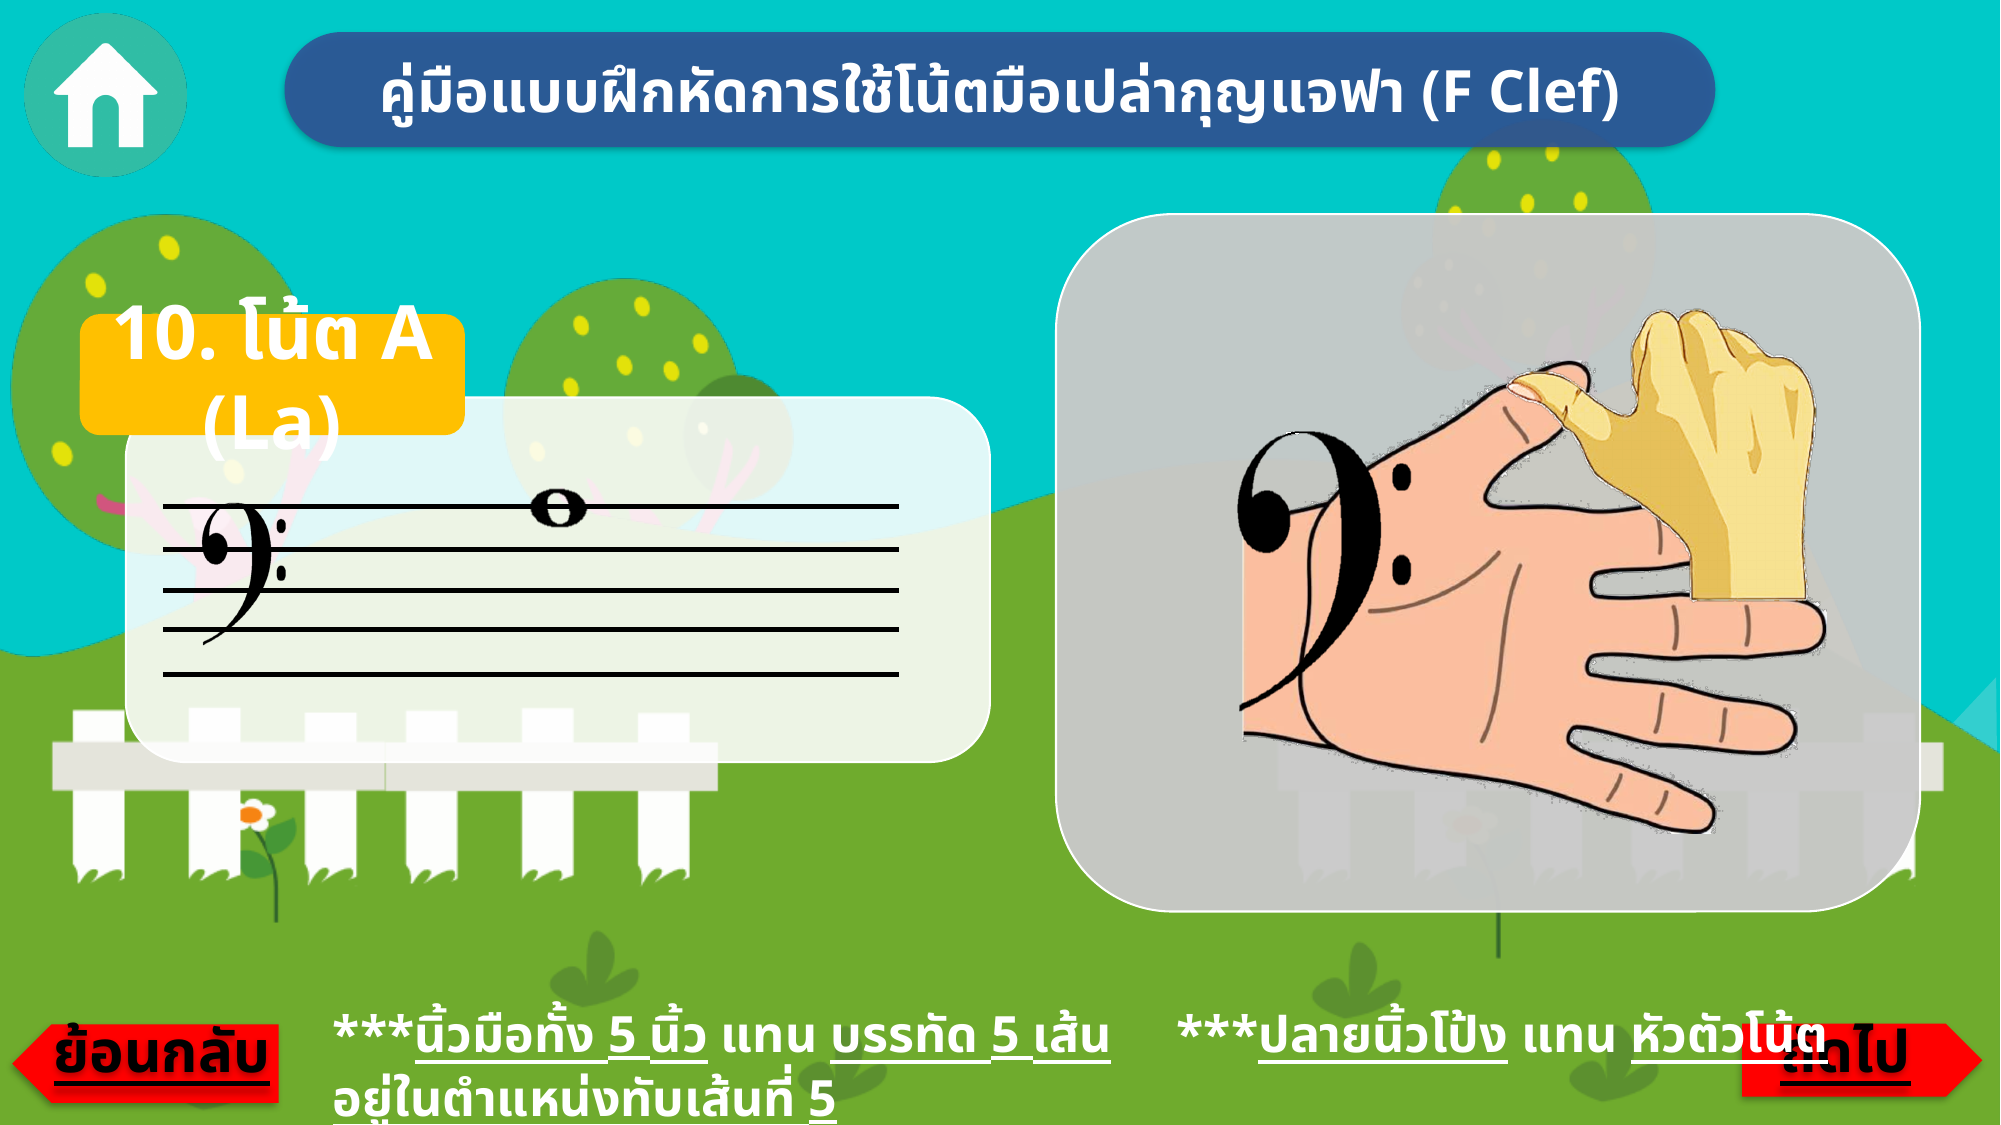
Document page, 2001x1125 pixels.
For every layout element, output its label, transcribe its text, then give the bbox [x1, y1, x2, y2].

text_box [162, 360, 1827, 834]
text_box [12, 1008, 307, 1108]
picture [0, 13, 2000, 1125]
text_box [198, 418, 1422, 721]
text_box คู่มือแบบฝึกหัดการใช้โน้ตมือเปล่ากุญแจฟา (F Clef) [283, 30, 1717, 110]
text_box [1742, 1019, 1983, 1097]
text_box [526, 293, 1823, 619]
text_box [79, 214, 1921, 912]
